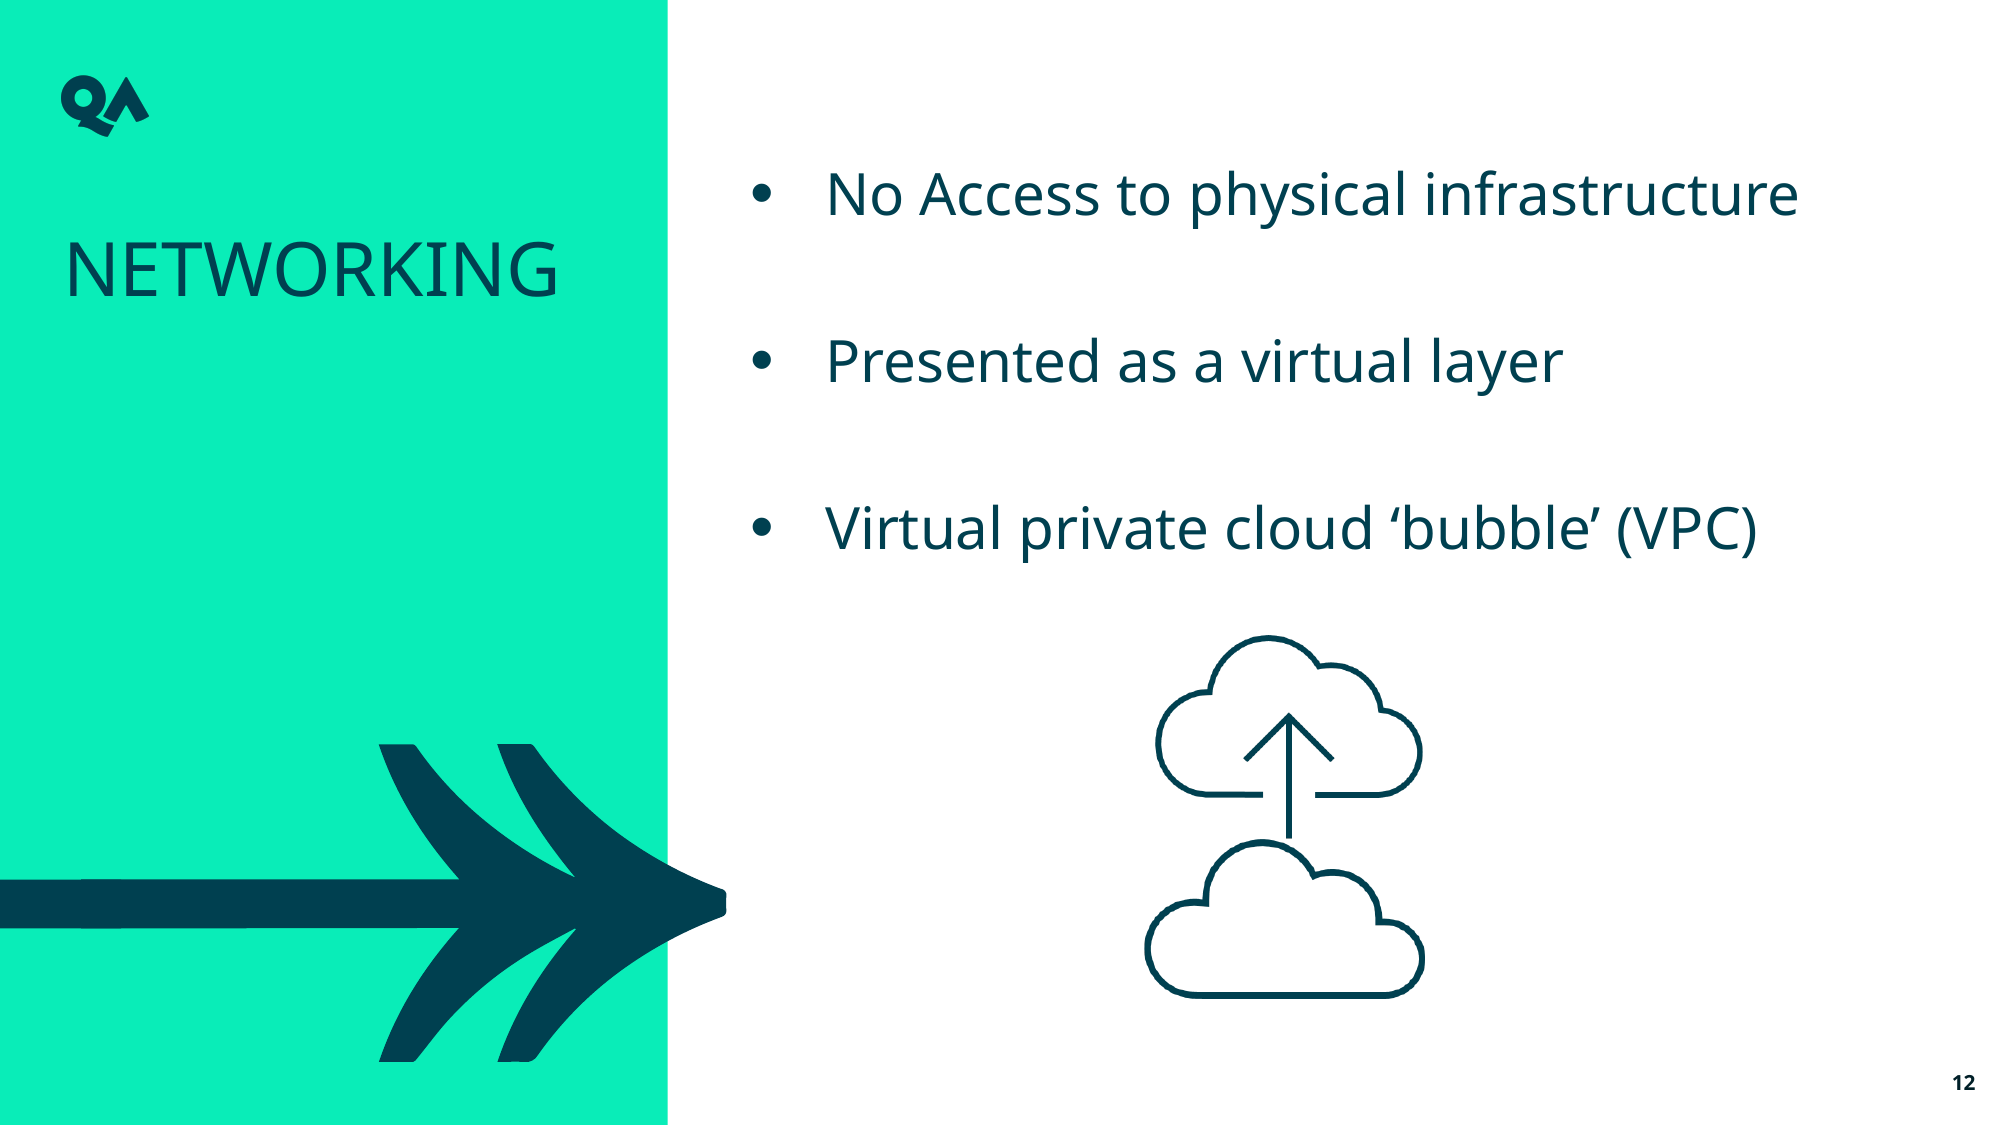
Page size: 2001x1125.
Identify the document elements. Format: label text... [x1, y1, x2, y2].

list No Access to physical infrastructure Presented as a virtual layer Virtual private cloud ‘bubble’ (VPC) [750, 157, 1959, 999]
picture [44, 61, 166, 148]
list networking [63, 221, 654, 673]
picture [1125, 597, 1445, 1078]
slide_number 12 [1846, 1068, 1976, 1098]
